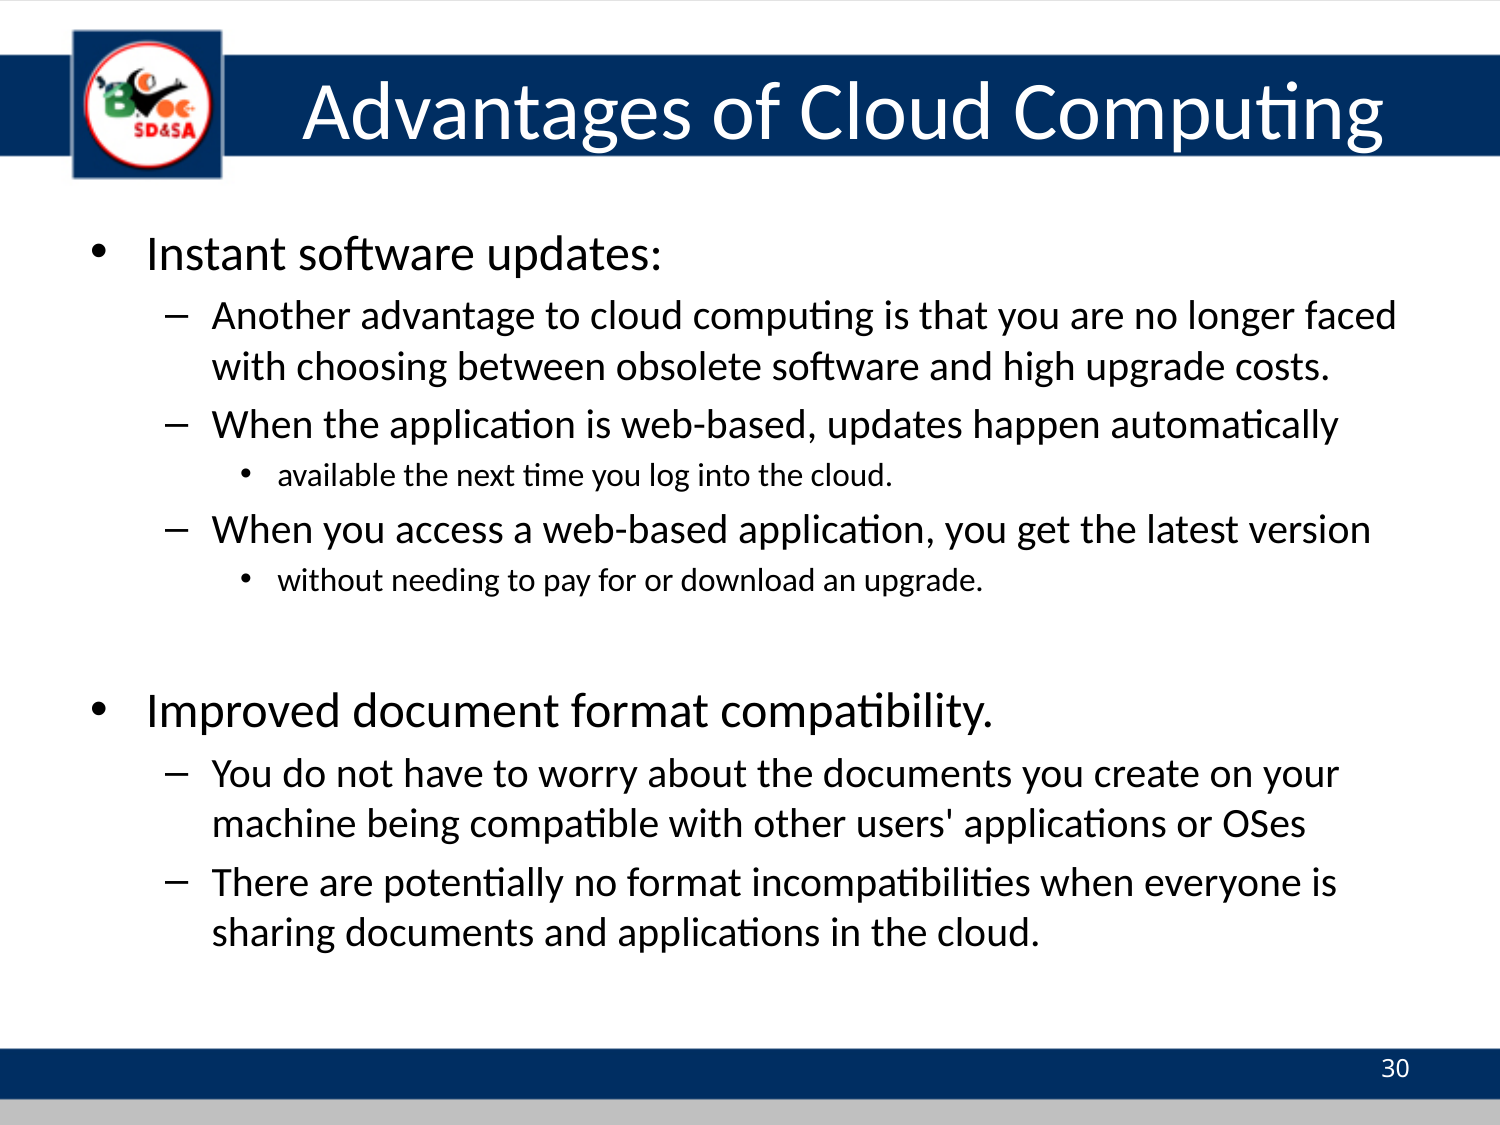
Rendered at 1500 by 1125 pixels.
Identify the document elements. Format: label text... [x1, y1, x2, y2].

title Advantages of Cloud Computing [287, 12, 1475, 200]
slide_number 30 [1074, 1040, 1425, 1100]
list Instant software updates: Another advantage to cloud computing is that you are no longer faced with choosing between obsolete software and high upgrade costs. When the application is web-based, updates happen automatically available the next time you log into the cloud. When you access a web-based application, you get the latest version without needing to pay for or download an upgrade. Improved document format compatibility. You do not have to worry about the documents you create on your machine being compatible with other users' applications or OSes There are potentially no format incompatibilities when everyone is sharing documents and applications in the cloud. [75, 212, 1425, 1005]
picture [0, 0, 1500, 1125]
